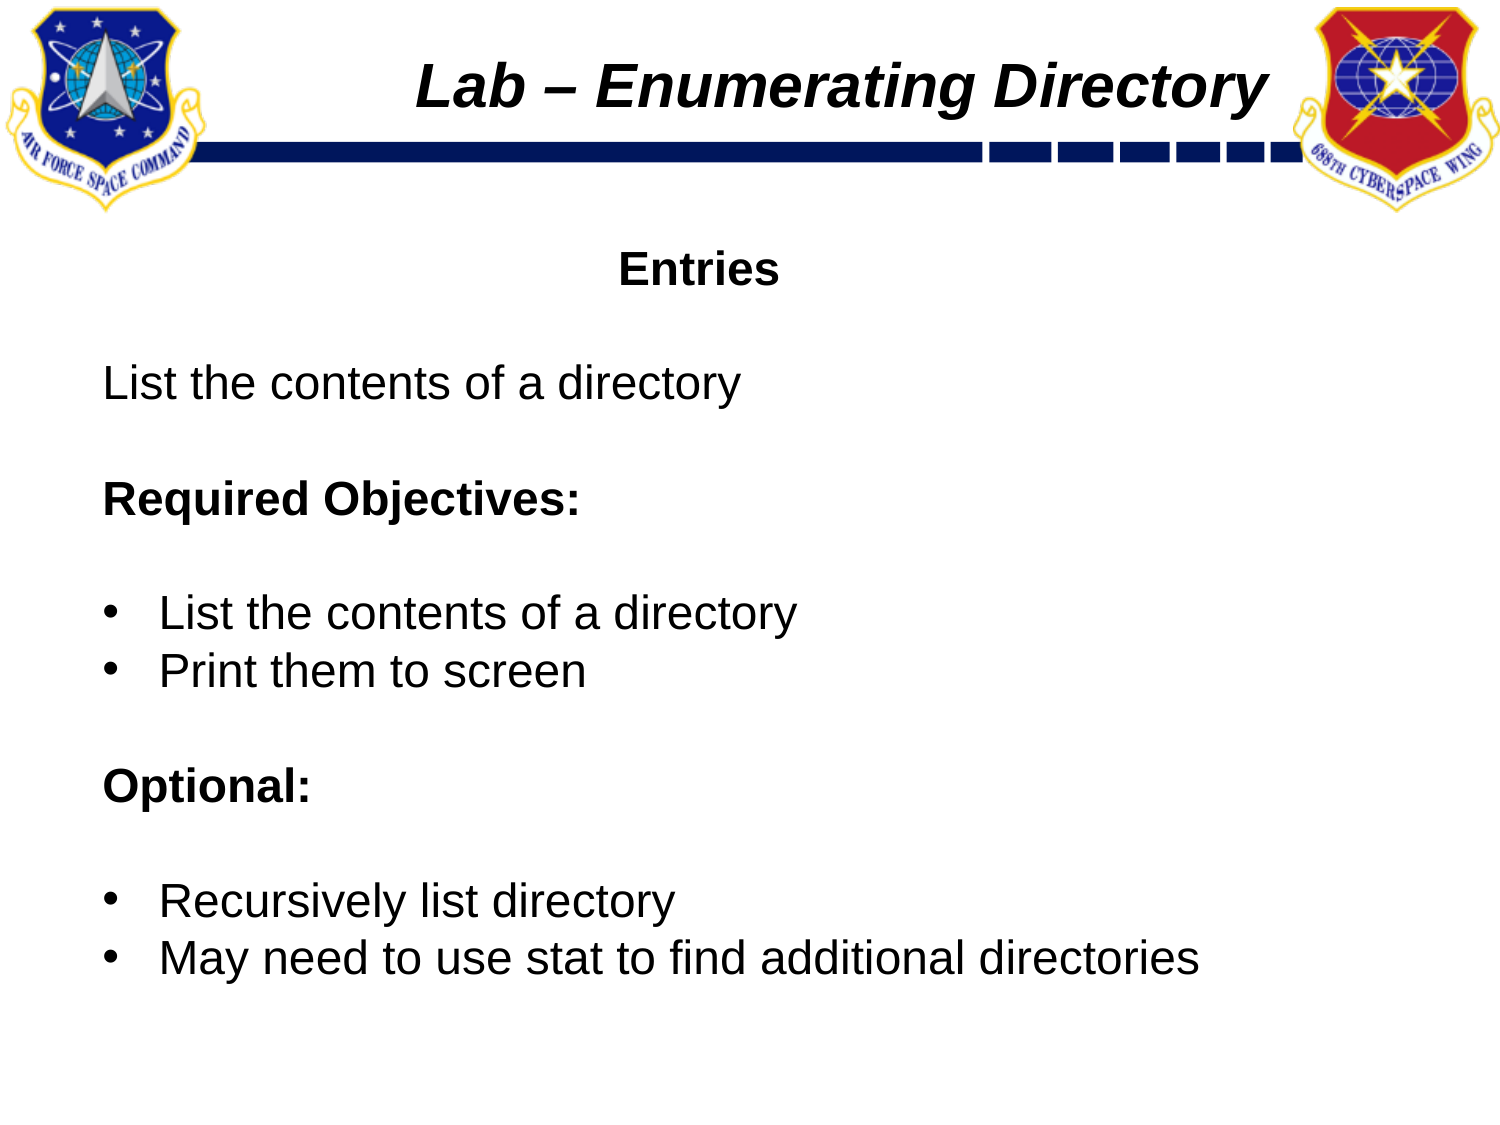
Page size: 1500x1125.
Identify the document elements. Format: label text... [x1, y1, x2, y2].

text_box Entries List the contents of a directory Required Objectives: List the contents of a directory Print them to screen Optional: Recursively list directory May need to use stat to find additional directories [87, 229, 1312, 992]
title Lab – Enumerating Directory [395, 15, 1289, 126]
picture [0, 0, 213, 218]
picture [1293, 7, 1500, 213]
